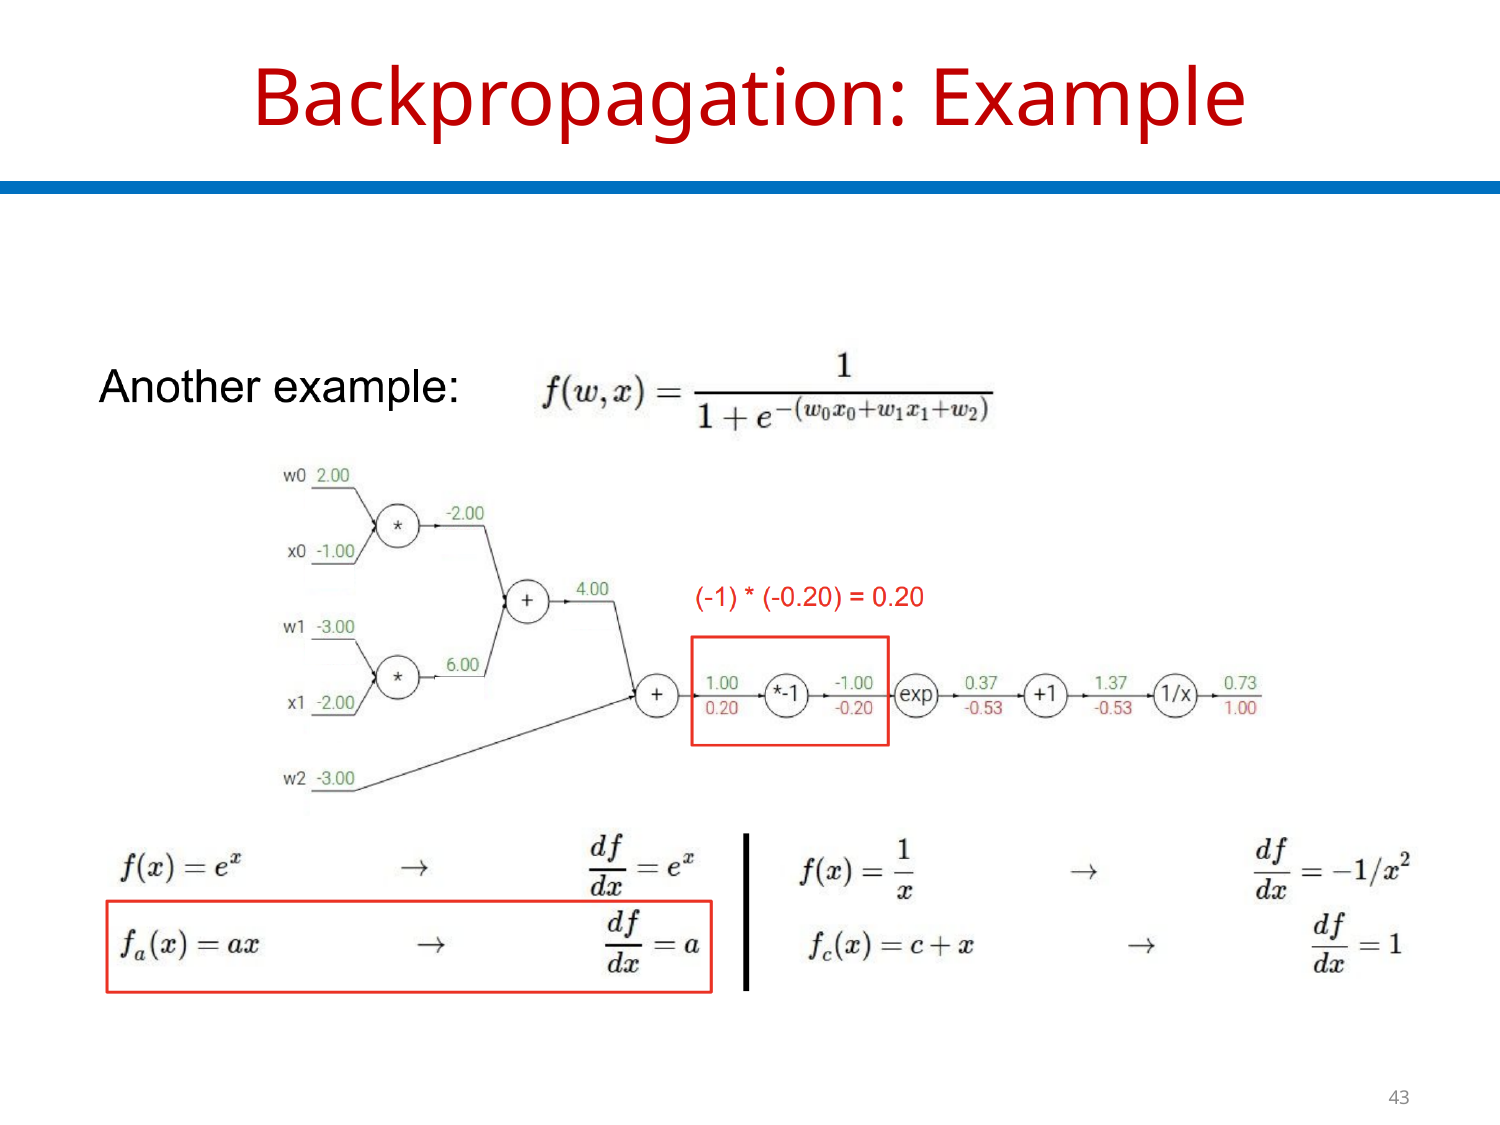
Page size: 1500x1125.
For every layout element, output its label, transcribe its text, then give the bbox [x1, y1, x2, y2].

slide_number 43 [1074, 1085, 1425, 1112]
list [74, 338, 1426, 1004]
title Backpropagation: Example [0, 0, 1500, 188]
